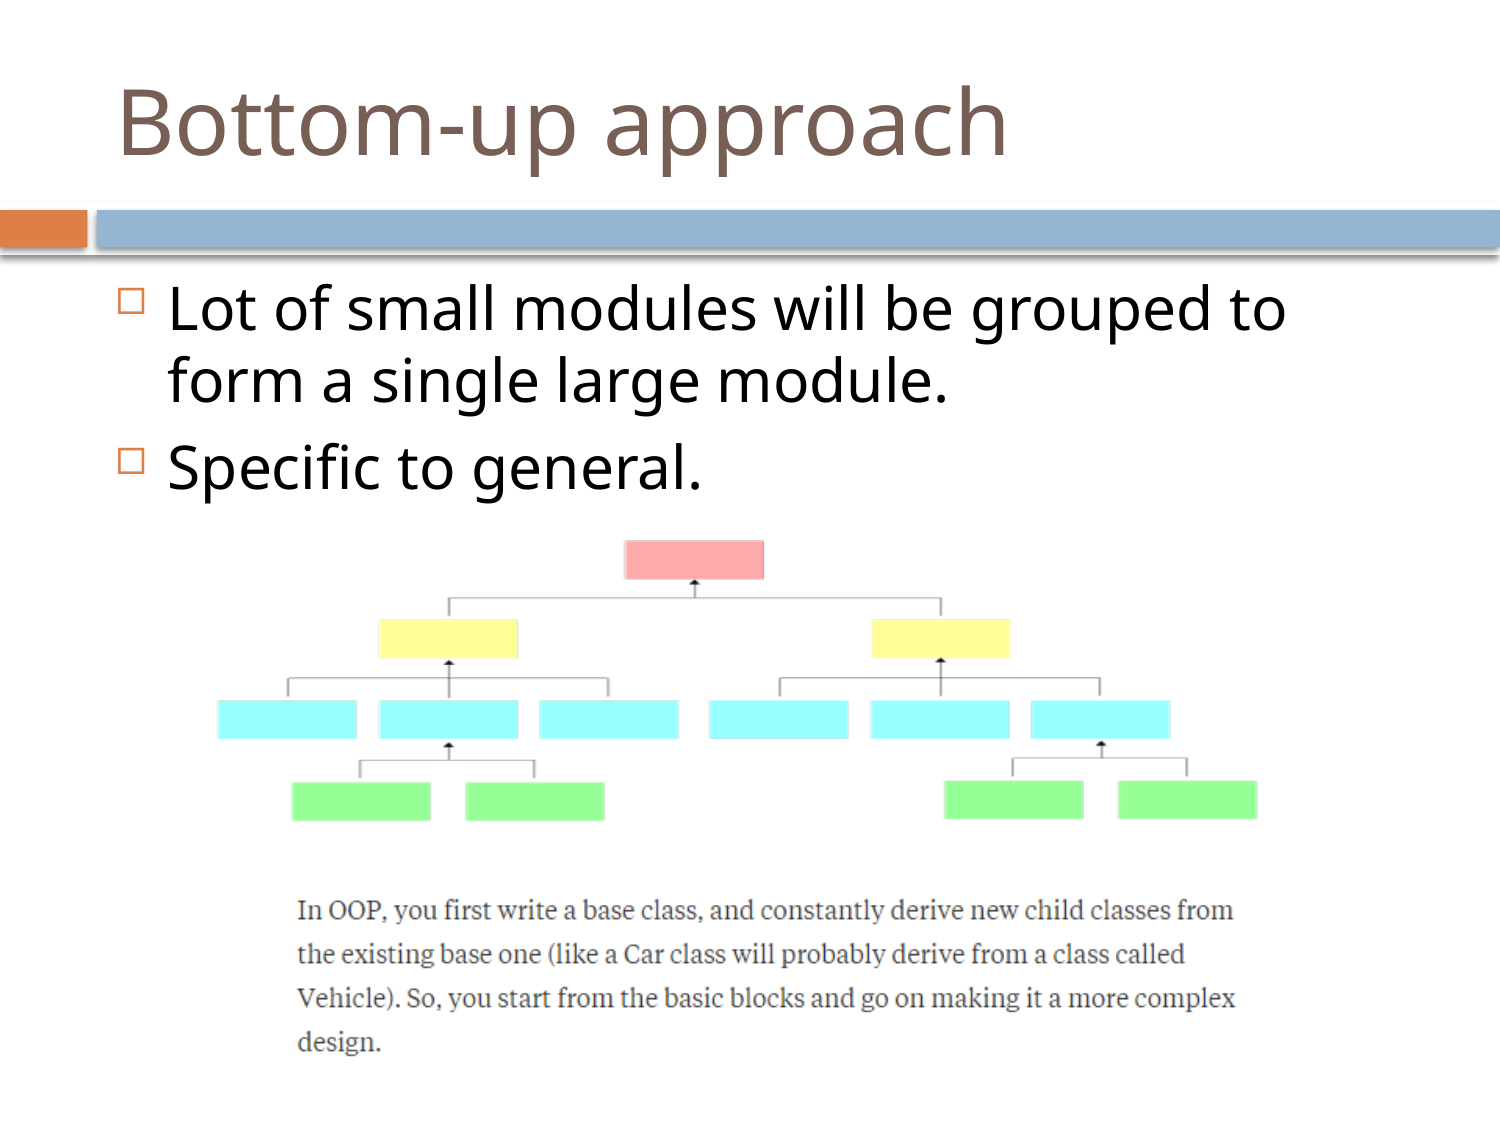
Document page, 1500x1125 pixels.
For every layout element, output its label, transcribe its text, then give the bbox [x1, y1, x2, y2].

picture [194, 526, 1282, 835]
title Bottom-up approach [100, 37, 1438, 200]
picture [288, 892, 1248, 1061]
list Lot of small modules will be grouped to form a single large module. Specific to general. [100, 262, 1438, 528]
